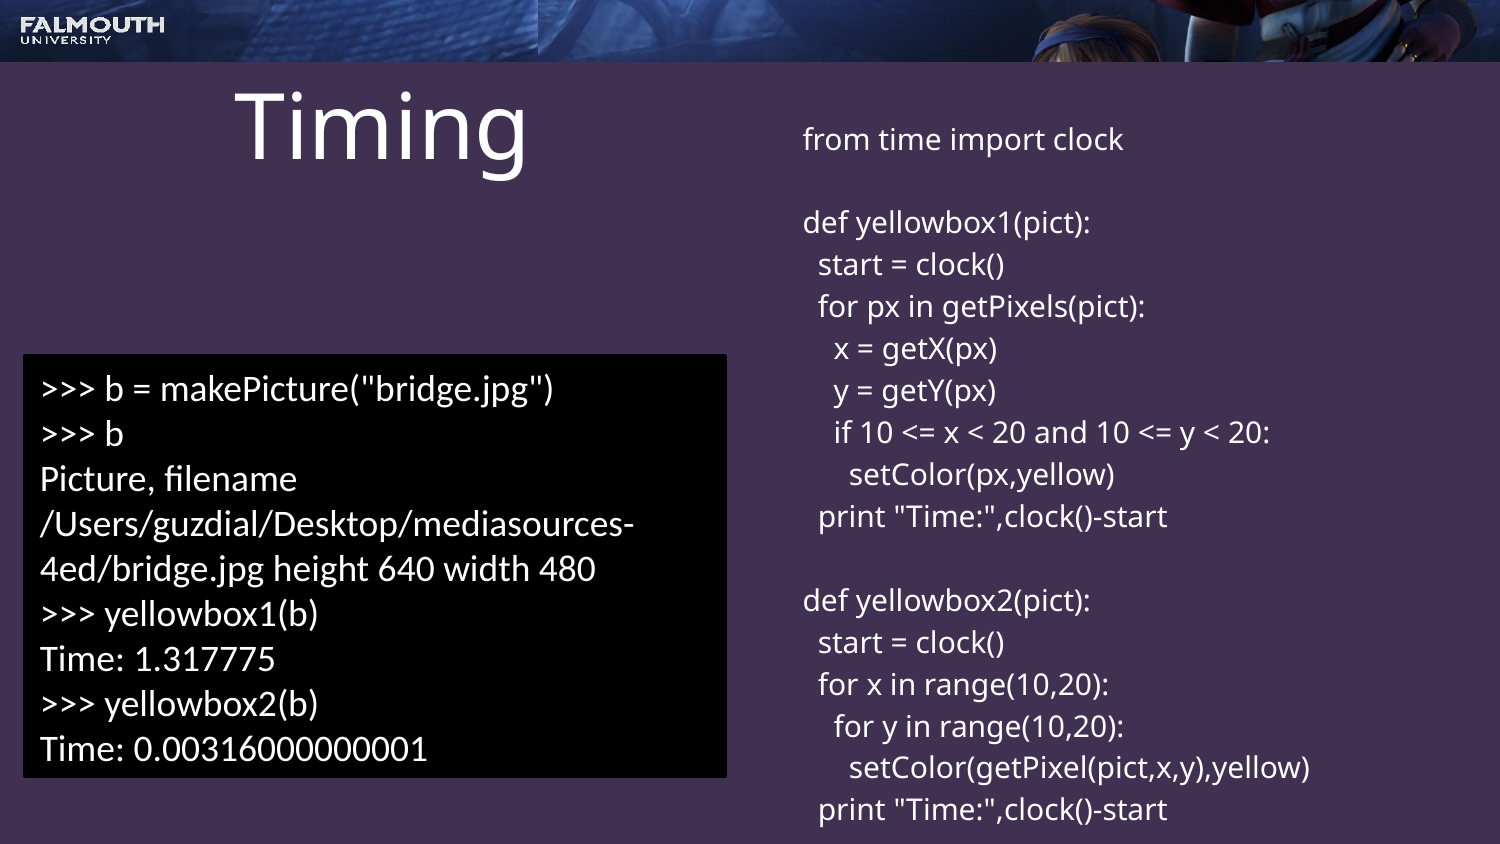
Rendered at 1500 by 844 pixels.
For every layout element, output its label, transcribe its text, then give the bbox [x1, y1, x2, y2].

picture [0, 0, 1500, 62]
list from time import clock def yellowbox1(pict): start = clock() for px in getPixels(pict): x = getX(px) y = getY(px) if 10 <= x < 20 and 10 <= y < 20: setColor(px,yellow) print "Time:",clock()-start def yellowbox2(pict): start = clock() for x in range(10,20): for y in range(10,20): setColor(getPixel(pict,x,y),yellow) print "Time:",clock()-start [787, 112, 1450, 835]
title Timing [75, 52, 691, 194]
text_box >>> b = makePicture("bridge.jpg") >>> b Picture, filename /Users/guzdial/Desktop/mediasources-4ed/bridge.jpg height 640 width 480 >>> yellowbox1(b) Time: 1.317775 >>> yellowbox2(b) Time: 0.00316000000001 [23, 354, 727, 778]
